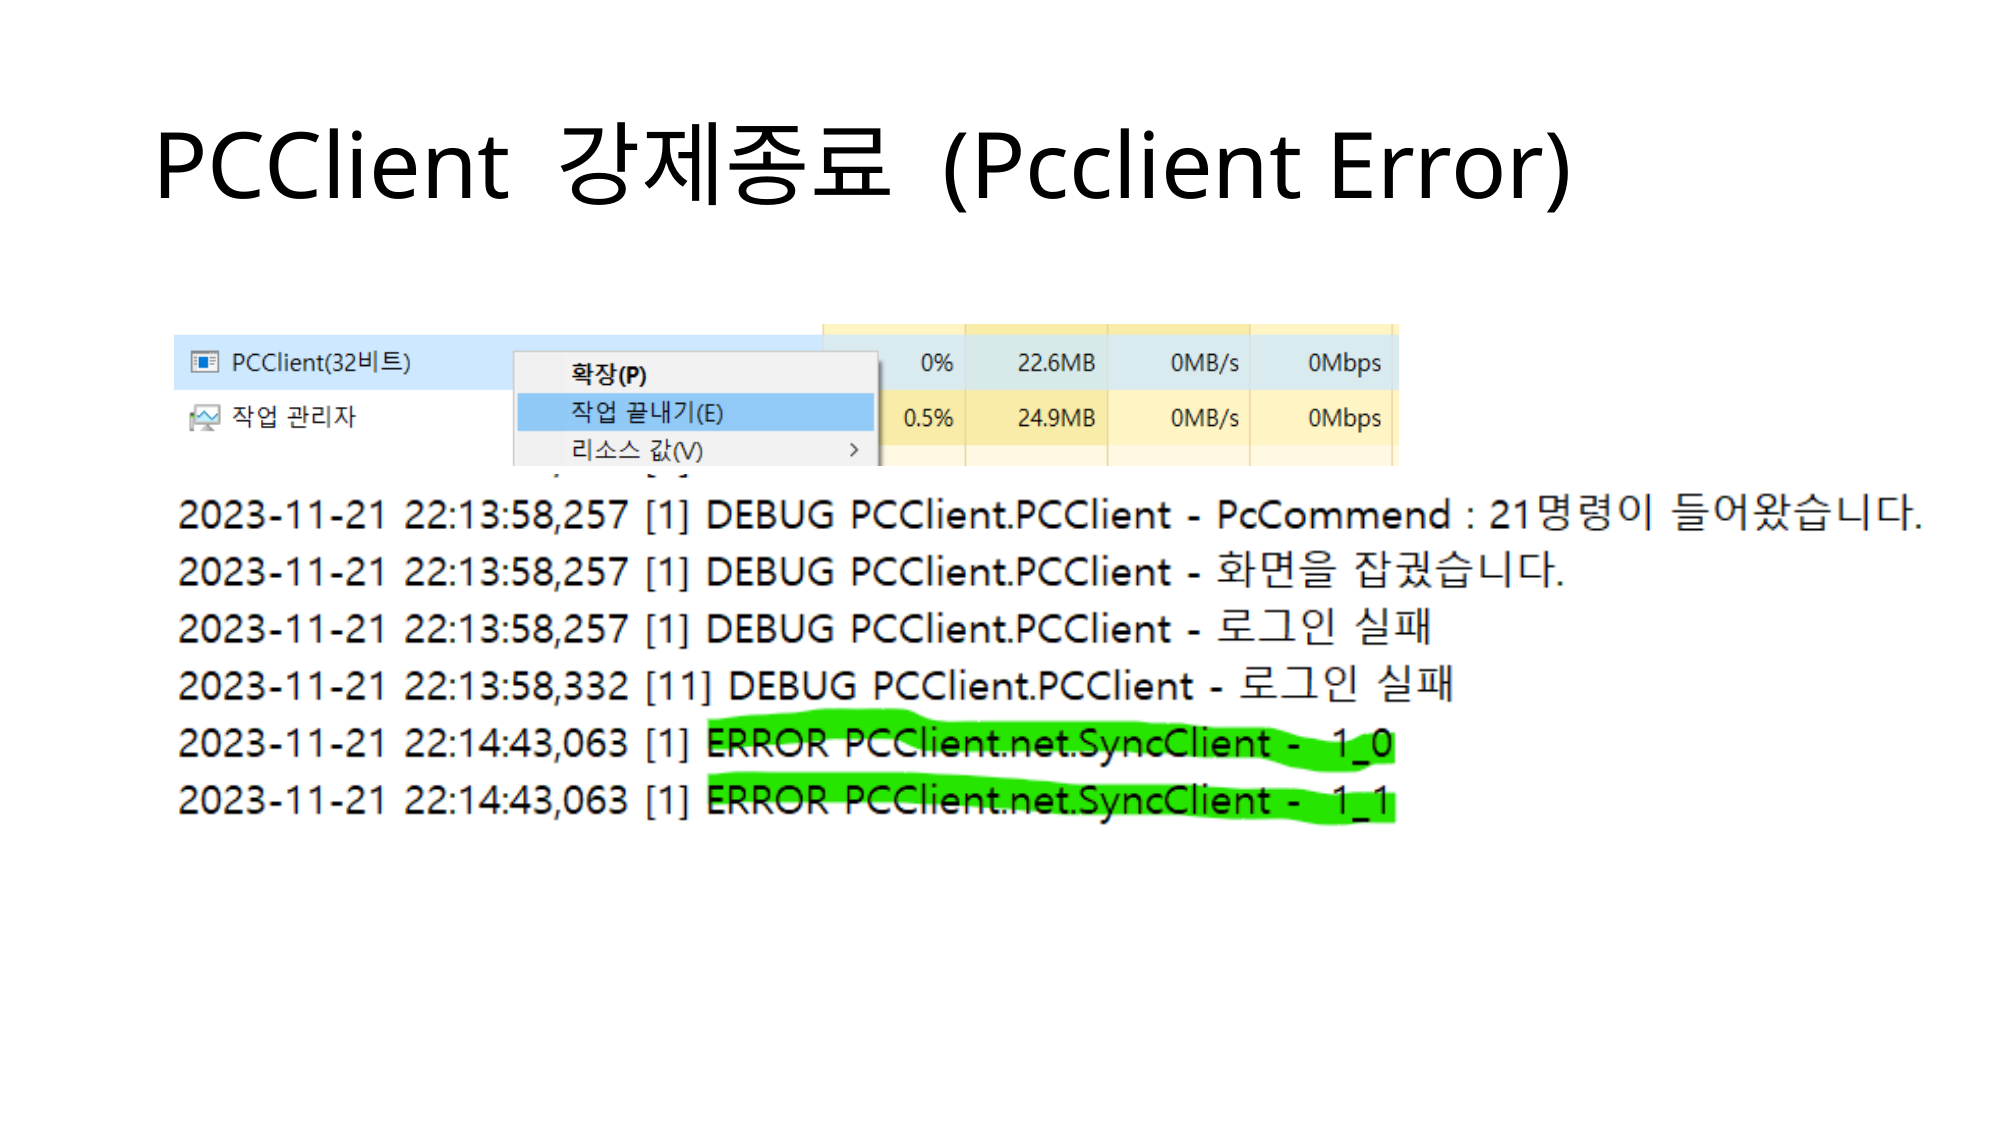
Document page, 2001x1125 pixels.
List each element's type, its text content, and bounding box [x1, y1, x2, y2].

title PCClient 강제종료 (Pcclient Error) [137, 59, 1863, 278]
picture [174, 324, 1401, 466]
picture [174, 474, 1929, 845]
